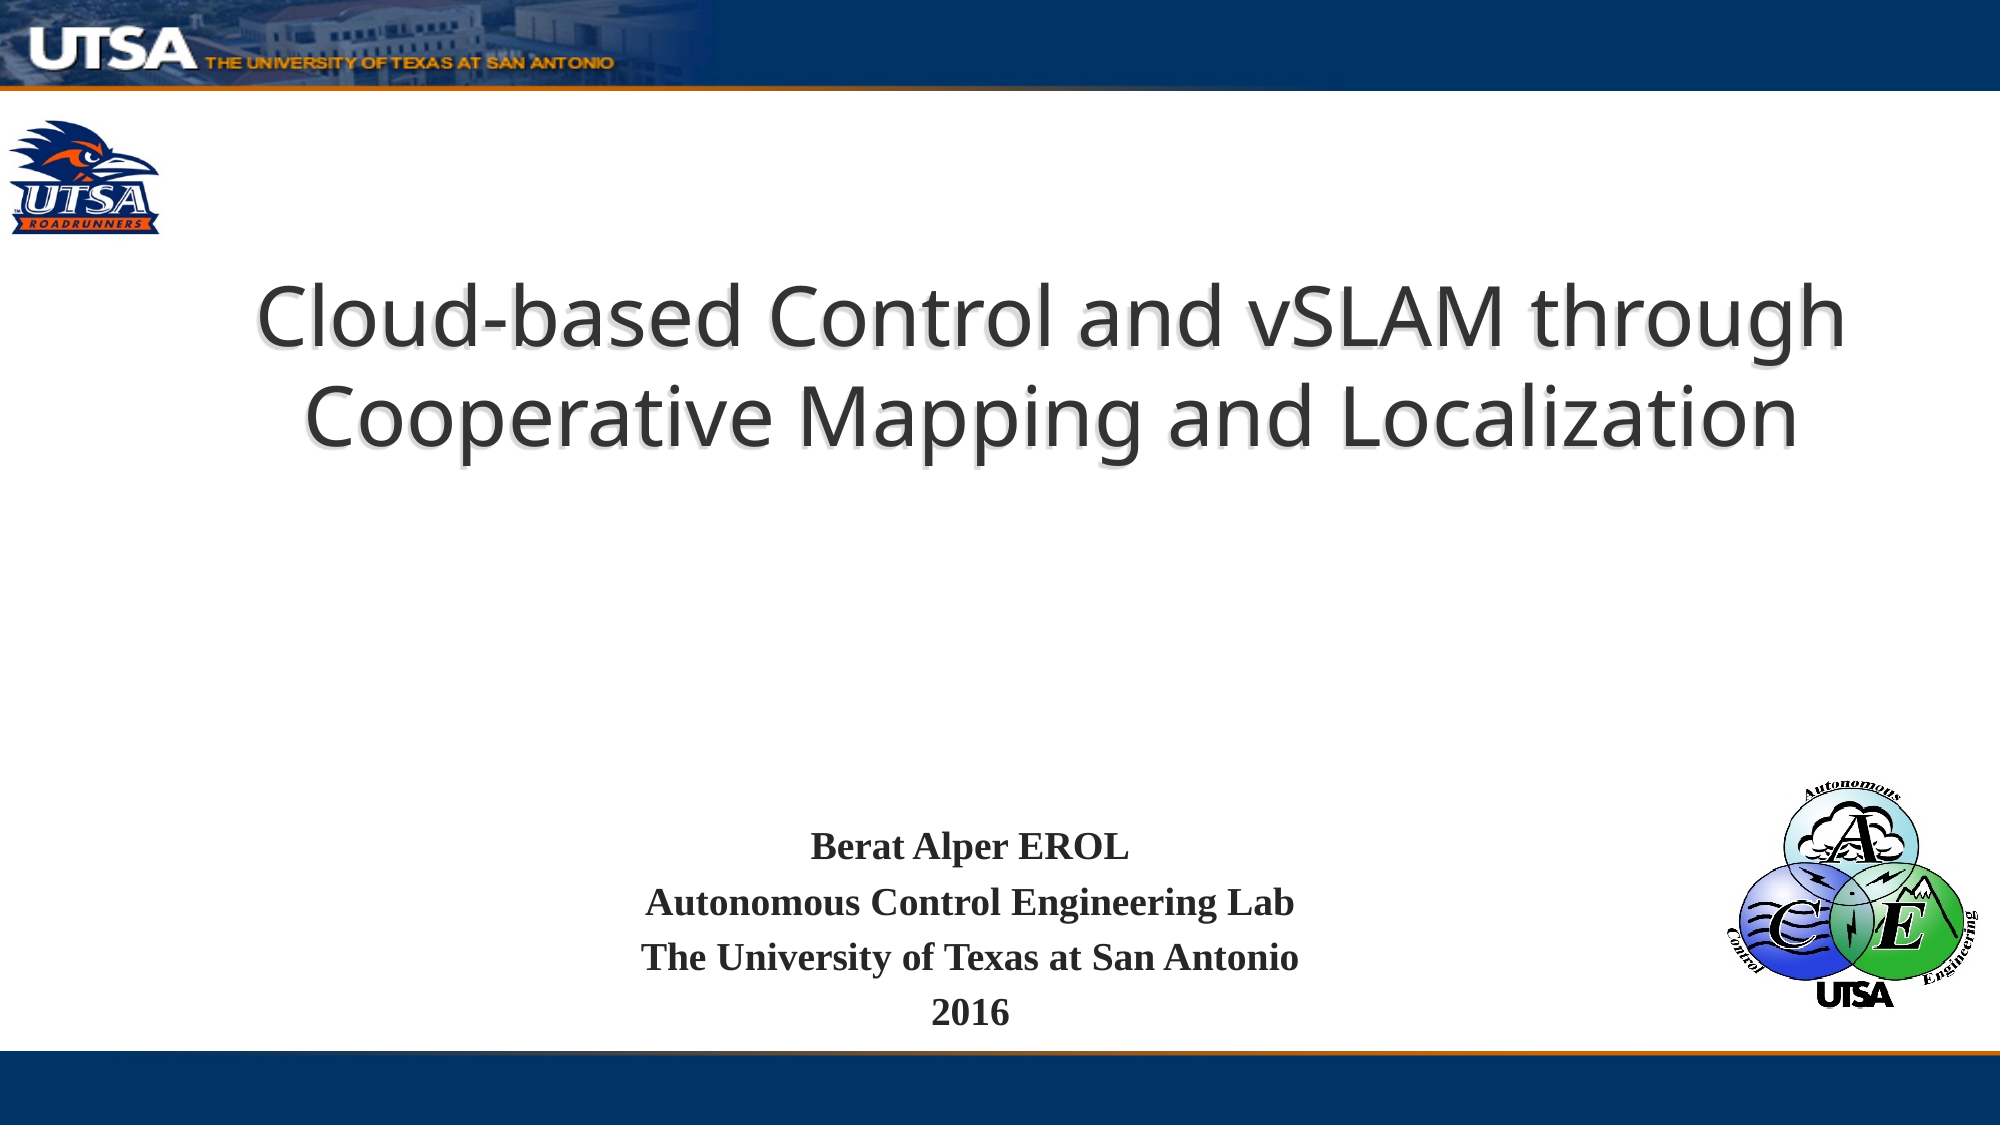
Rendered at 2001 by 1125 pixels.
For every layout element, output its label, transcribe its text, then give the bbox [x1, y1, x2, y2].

text_box Berat Alper EROL Autonomous Control Engineering Lab The University of Texas at San Antonio 2016 [184, 812, 1757, 1054]
title Cloud-based Control and vSLAM through Cooperative Mapping and Localization [164, 255, 1941, 647]
picture [0, 0, 2000, 91]
picture [1, 110, 166, 243]
picture [0, 1051, 2000, 1125]
picture [1726, 778, 1985, 1010]
